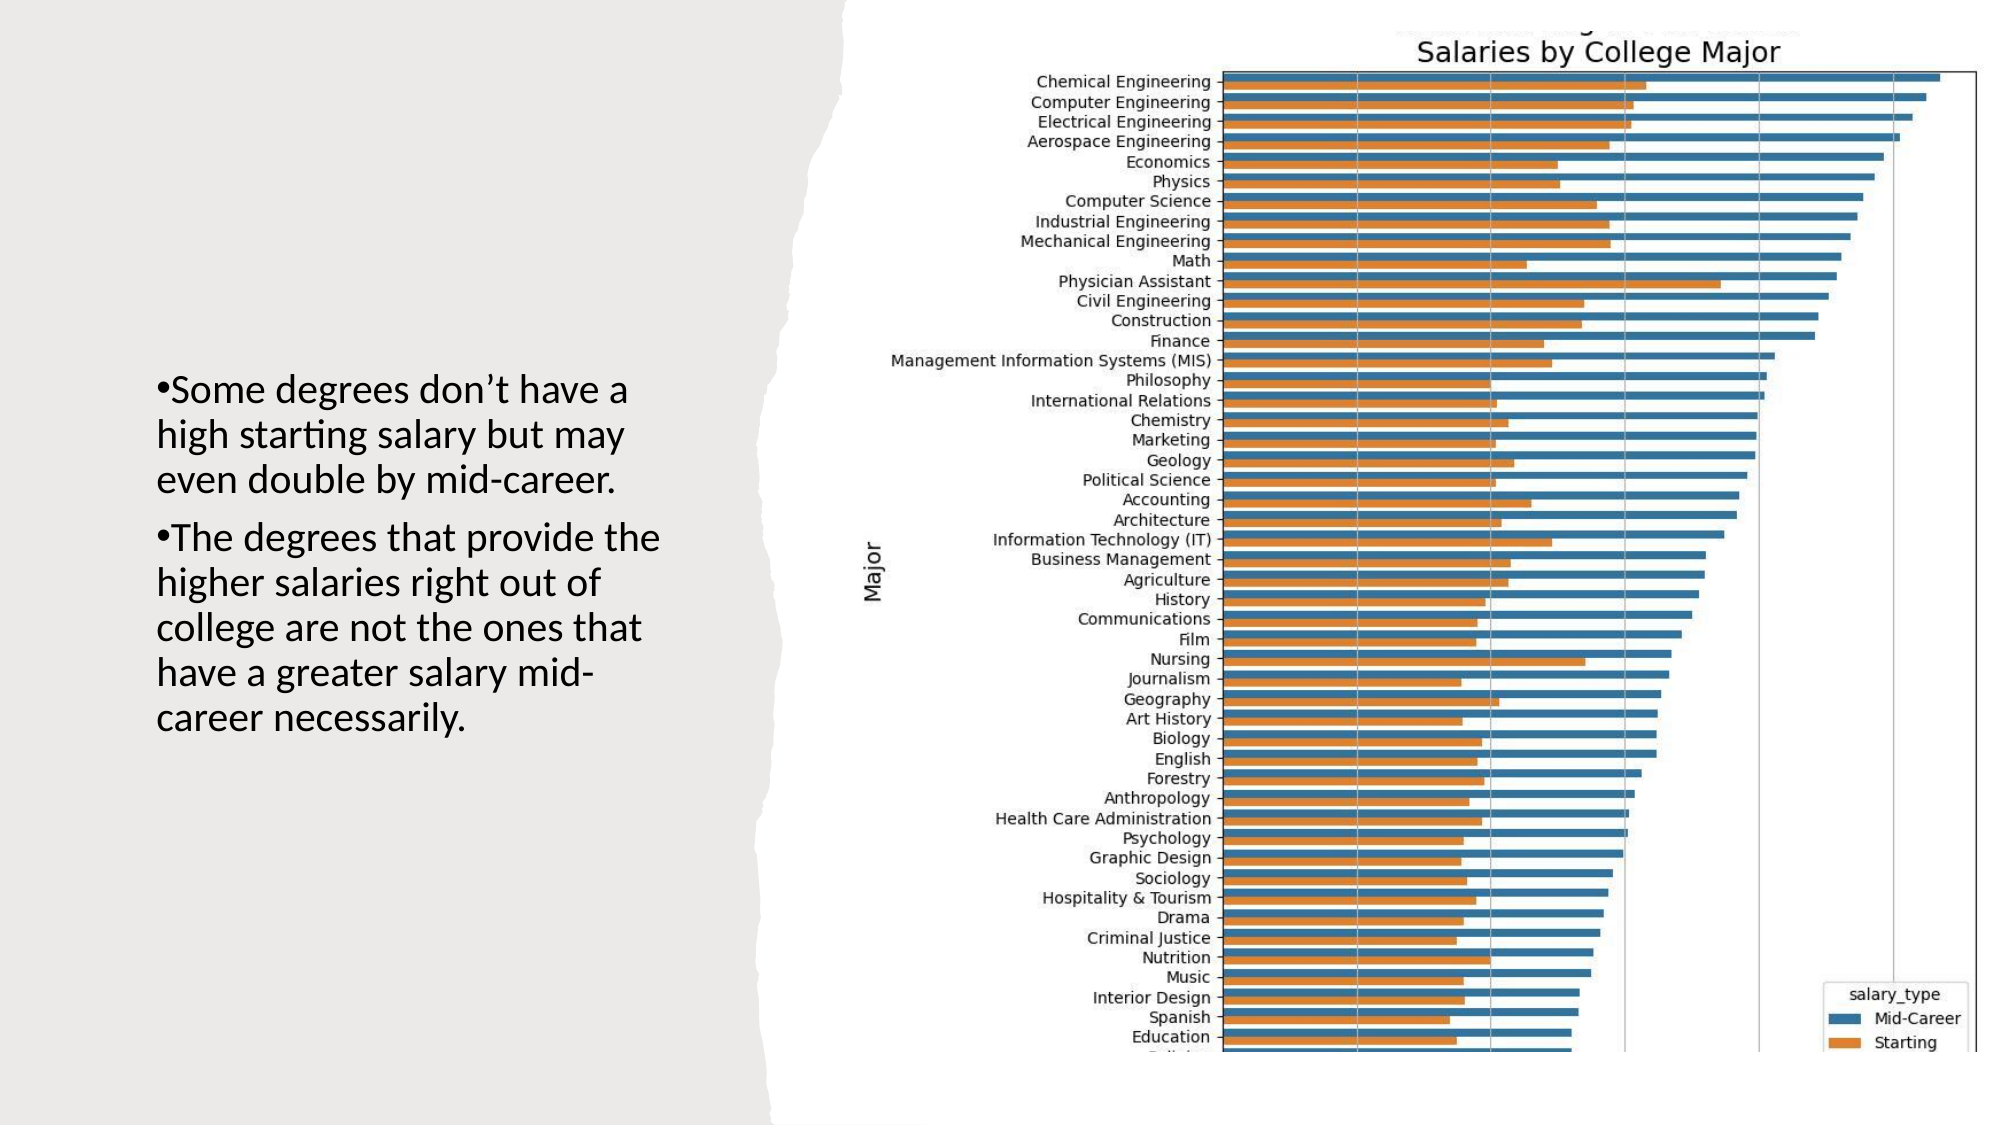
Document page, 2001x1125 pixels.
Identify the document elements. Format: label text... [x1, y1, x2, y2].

text_box [0, 0, 929, 1125]
text_box Some degrees don’t have a high starting salary but may even double by mid-career. The degrees that provide the higher salaries right out of college are not the ones that have a greater salary mid-career necessarily. [141, 359, 704, 1002]
text_box [756, 0, 2000, 1125]
picture [844, 31, 1993, 1052]
